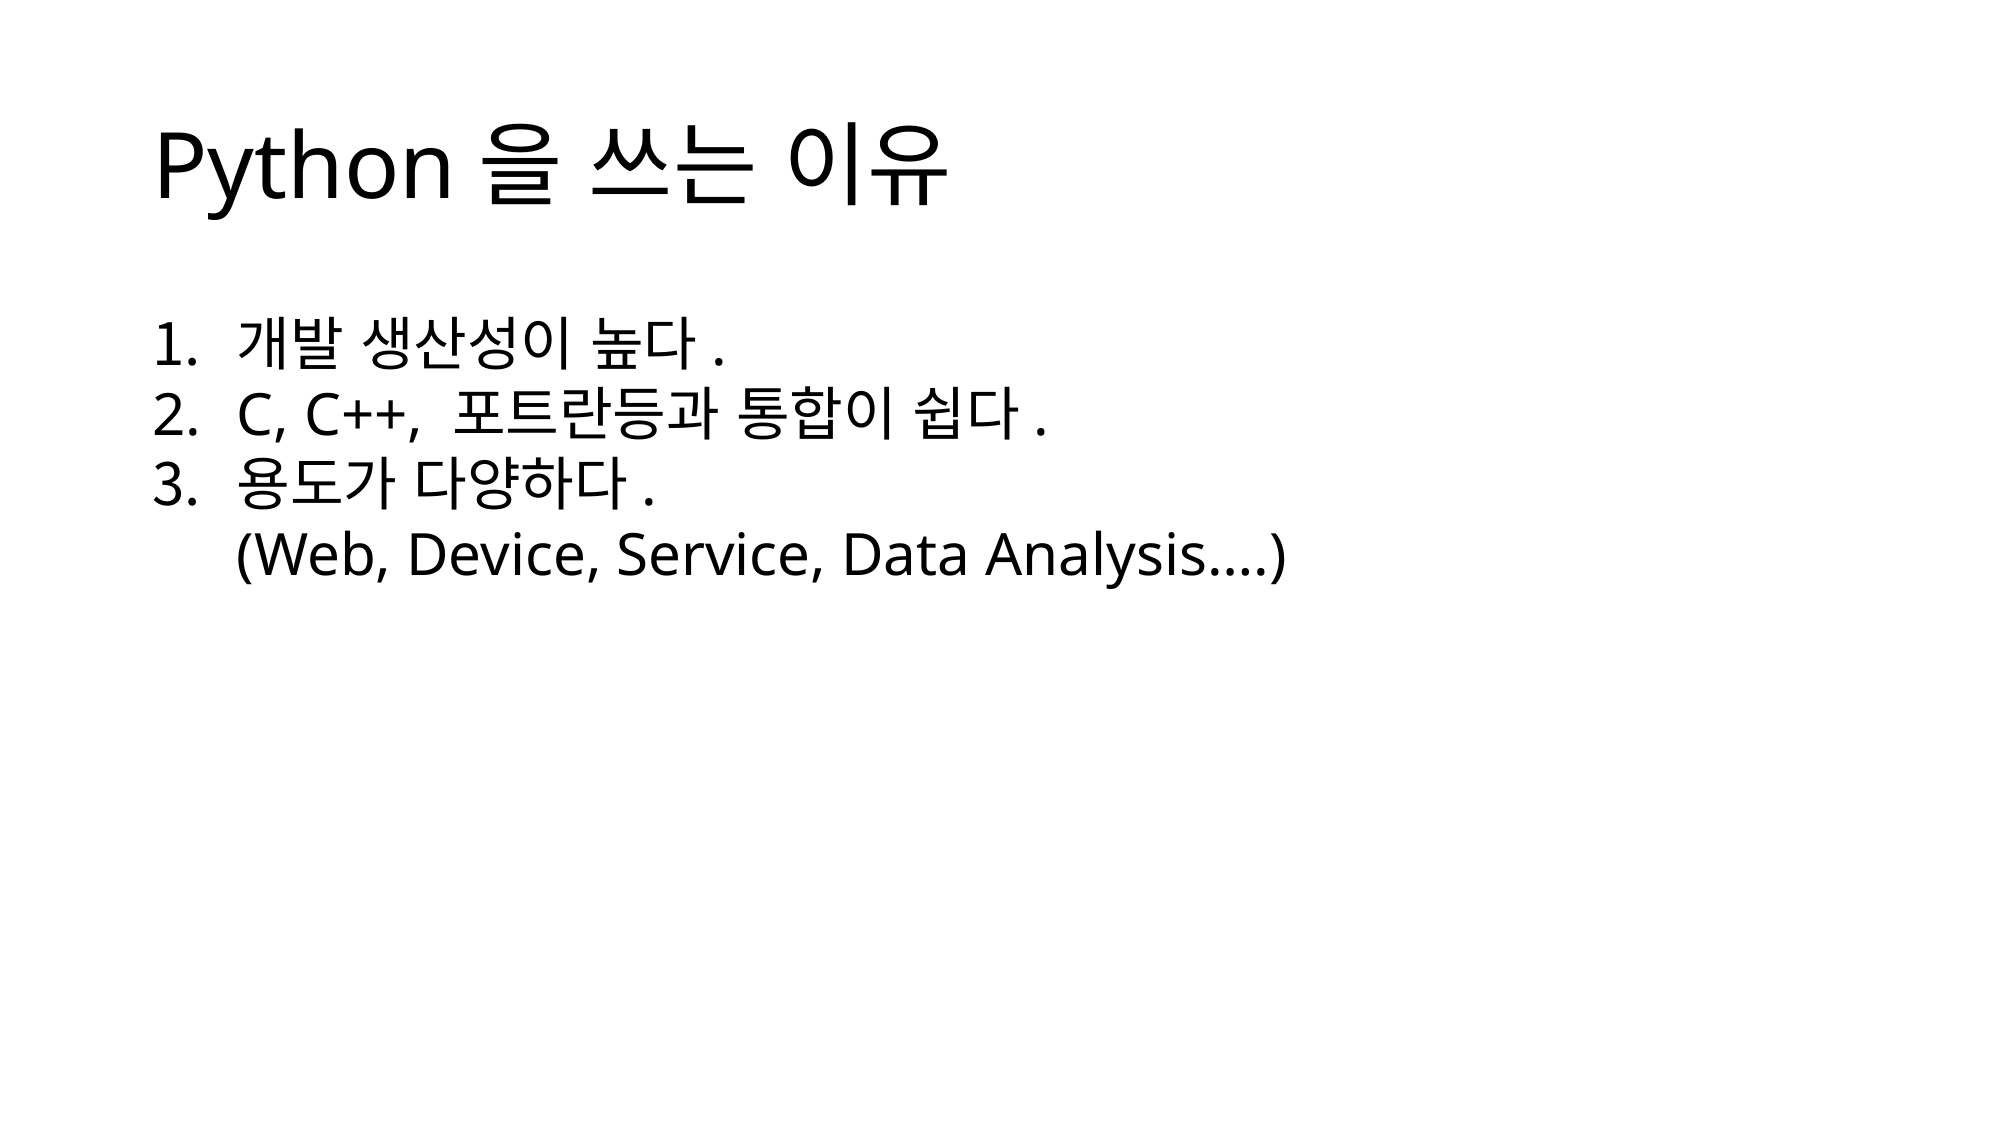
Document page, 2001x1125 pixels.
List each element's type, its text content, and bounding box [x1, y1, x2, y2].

list 개발 생산성이 높다. C, C++, 포트란등과 통합이 쉽다. 용도가 다양하다. (Web, Device, Service, Data Analysis….) [137, 299, 1863, 1014]
title Python을 쓰는 이유 [137, 59, 1863, 278]
